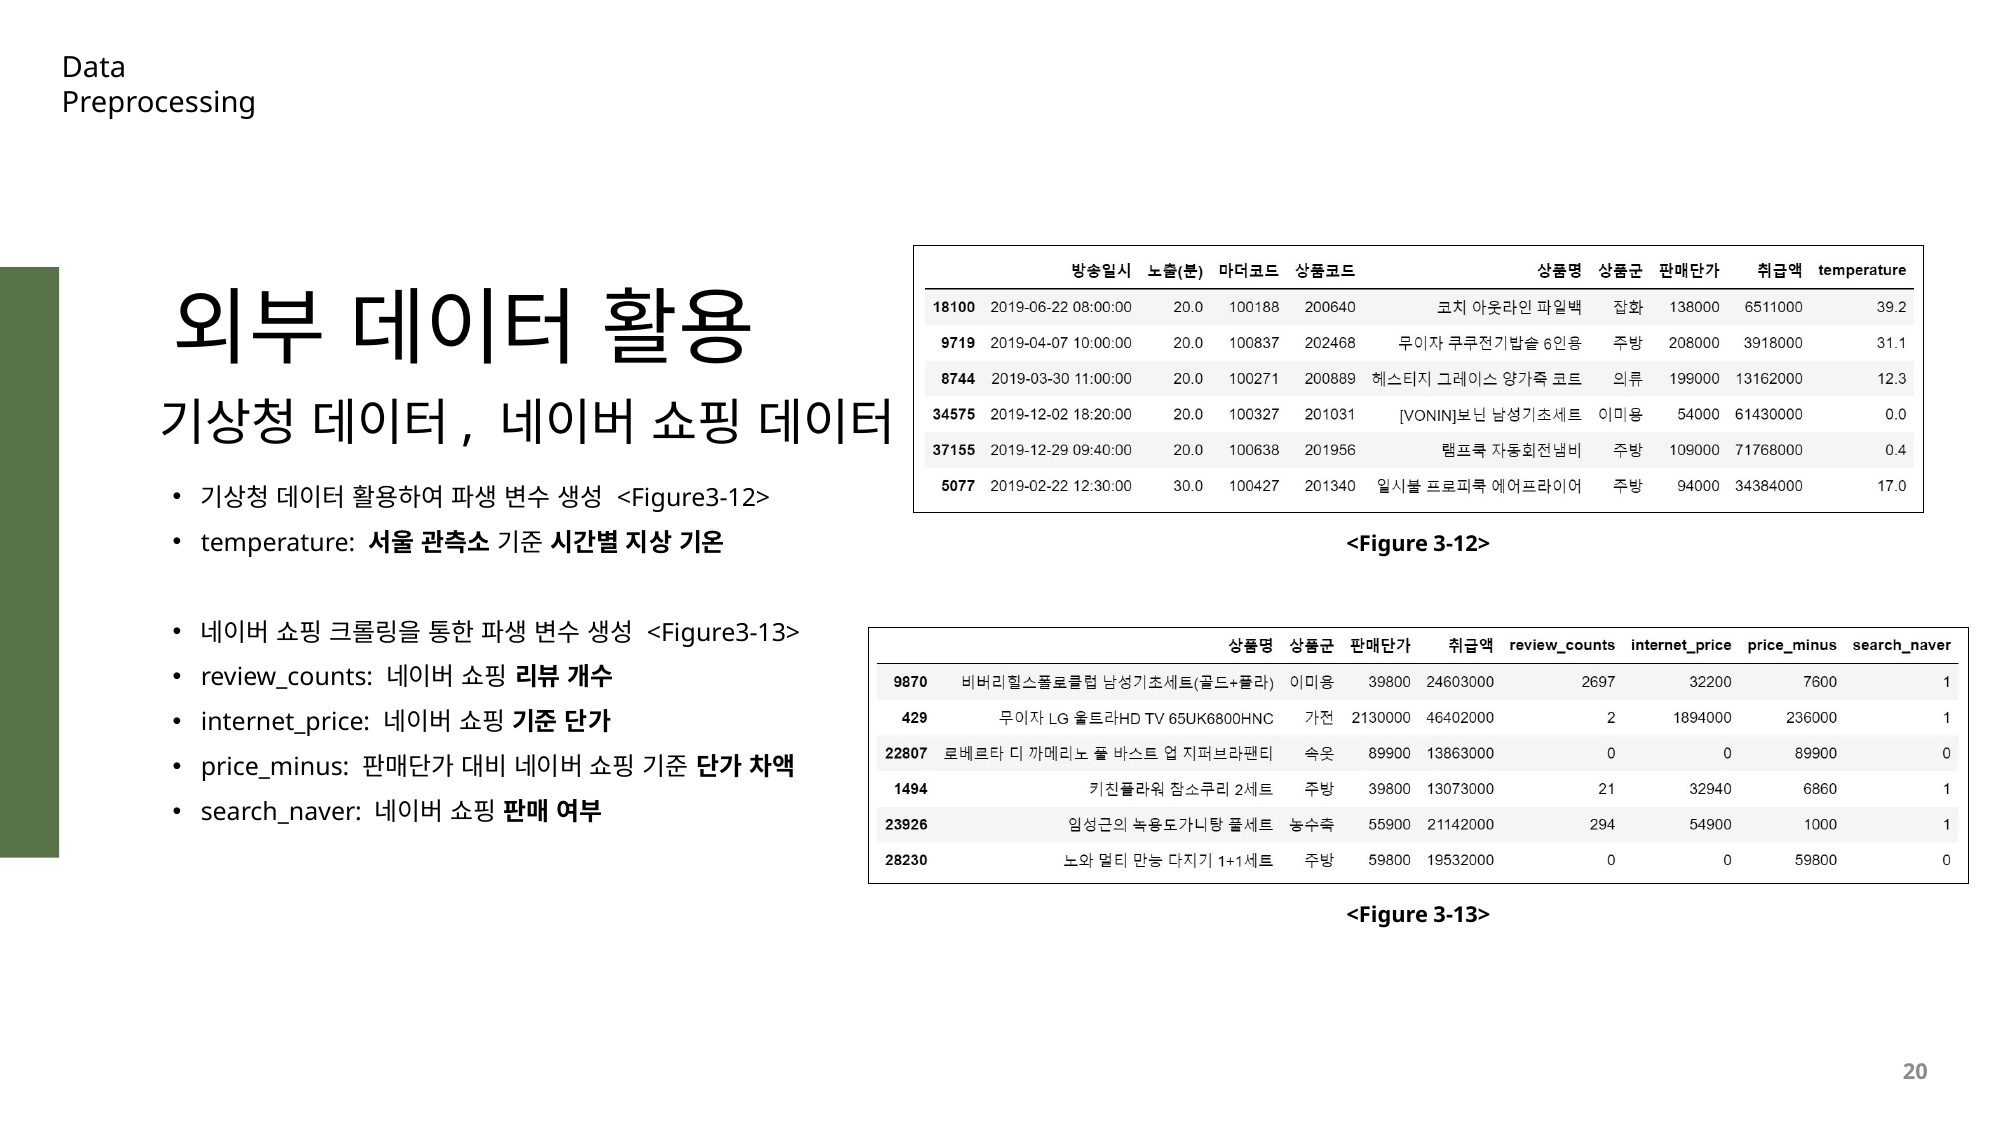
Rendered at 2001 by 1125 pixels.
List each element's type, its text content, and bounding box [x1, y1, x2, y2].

text_box 기상청 데이터, 네이버 쇼핑 데이터 [144, 383, 911, 458]
slide_number 20 [1492, 1042, 1943, 1103]
text_box 기상청 데이터 활용하여 파생 변수 생성 <Figure3-12> temperature: 서울 관측소 기준 시간별 지상 기온 네이버 쇼핑 크롤링을 통한 파생 변수 생성 <Figure3-13> review_counts: 네이버 쇼핑 리뷰 개수 internet_price: 네이버 쇼핑 기준 단가 price_minus: 판매단가 대비 네이버 쇼핑 기준 단가 차액 search_naver: 네이버 쇼핑 판매 여부 [158, 459, 816, 833]
text_box Data Preprocessing [46, 40, 272, 126]
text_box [913, 245, 1924, 561]
text_box [0, 266, 60, 859]
text_box 외부 데이터 활용 [158, 267, 770, 382]
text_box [868, 627, 1969, 932]
